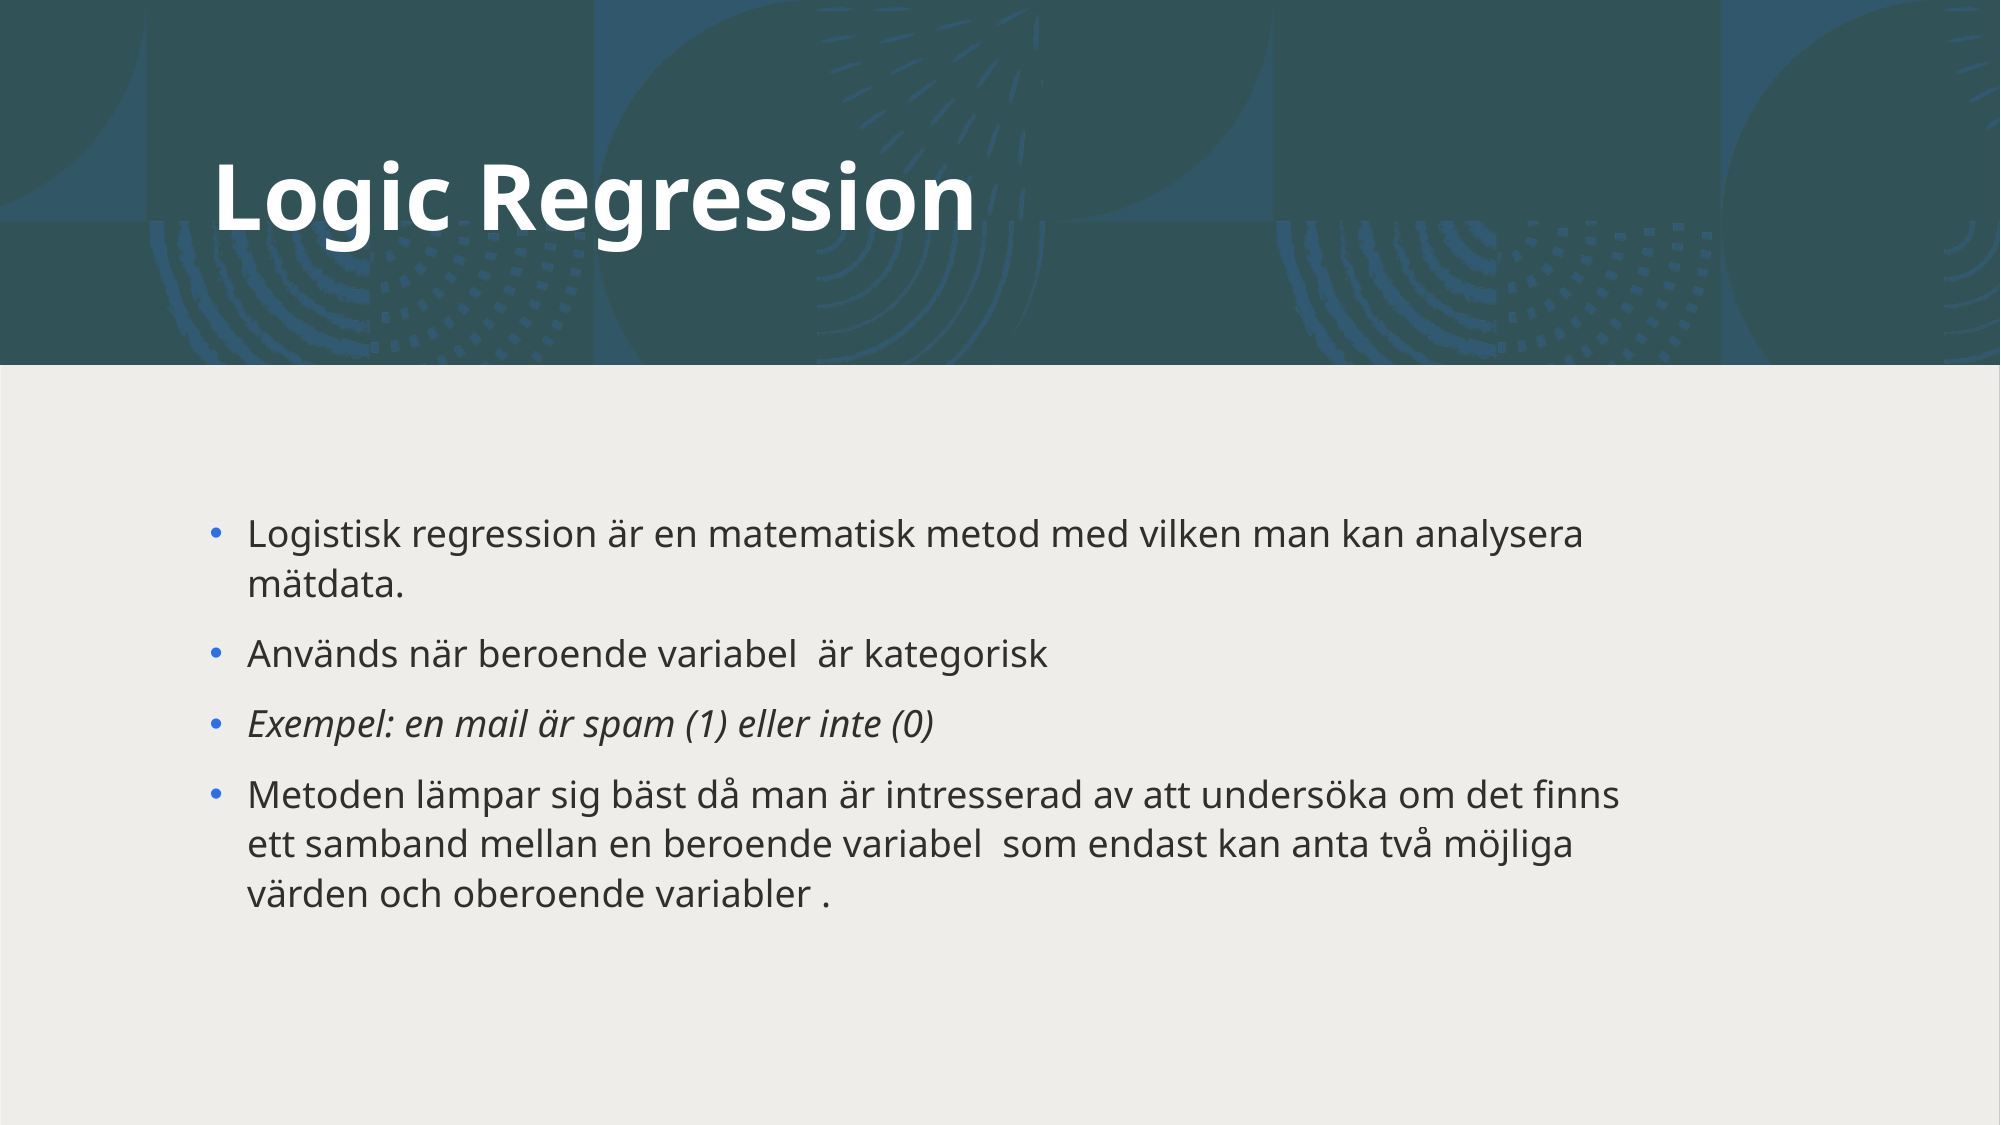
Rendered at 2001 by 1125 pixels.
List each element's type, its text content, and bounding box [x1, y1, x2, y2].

title Logic Regression [196, 62, 1838, 325]
text_box [0, 0, 2000, 366]
text_box [0, 366, 2000, 1125]
